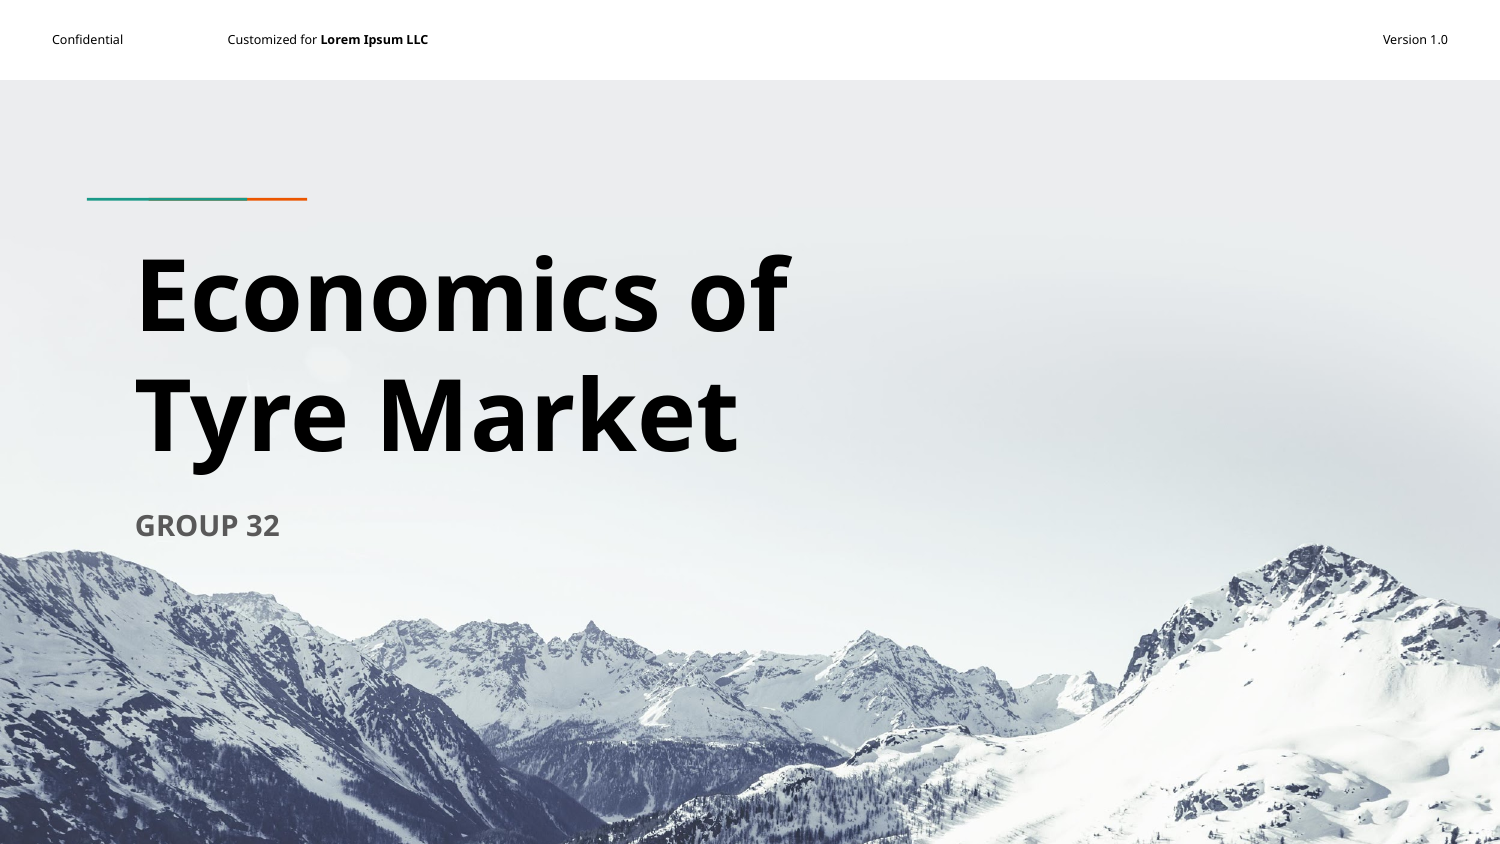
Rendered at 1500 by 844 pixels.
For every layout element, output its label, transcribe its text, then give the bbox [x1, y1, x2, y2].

title Economics of Tyre Market [119, 216, 922, 490]
subtitle GROUP 32 [119, 491, 922, 581]
picture [0, 80, 1500, 844]
